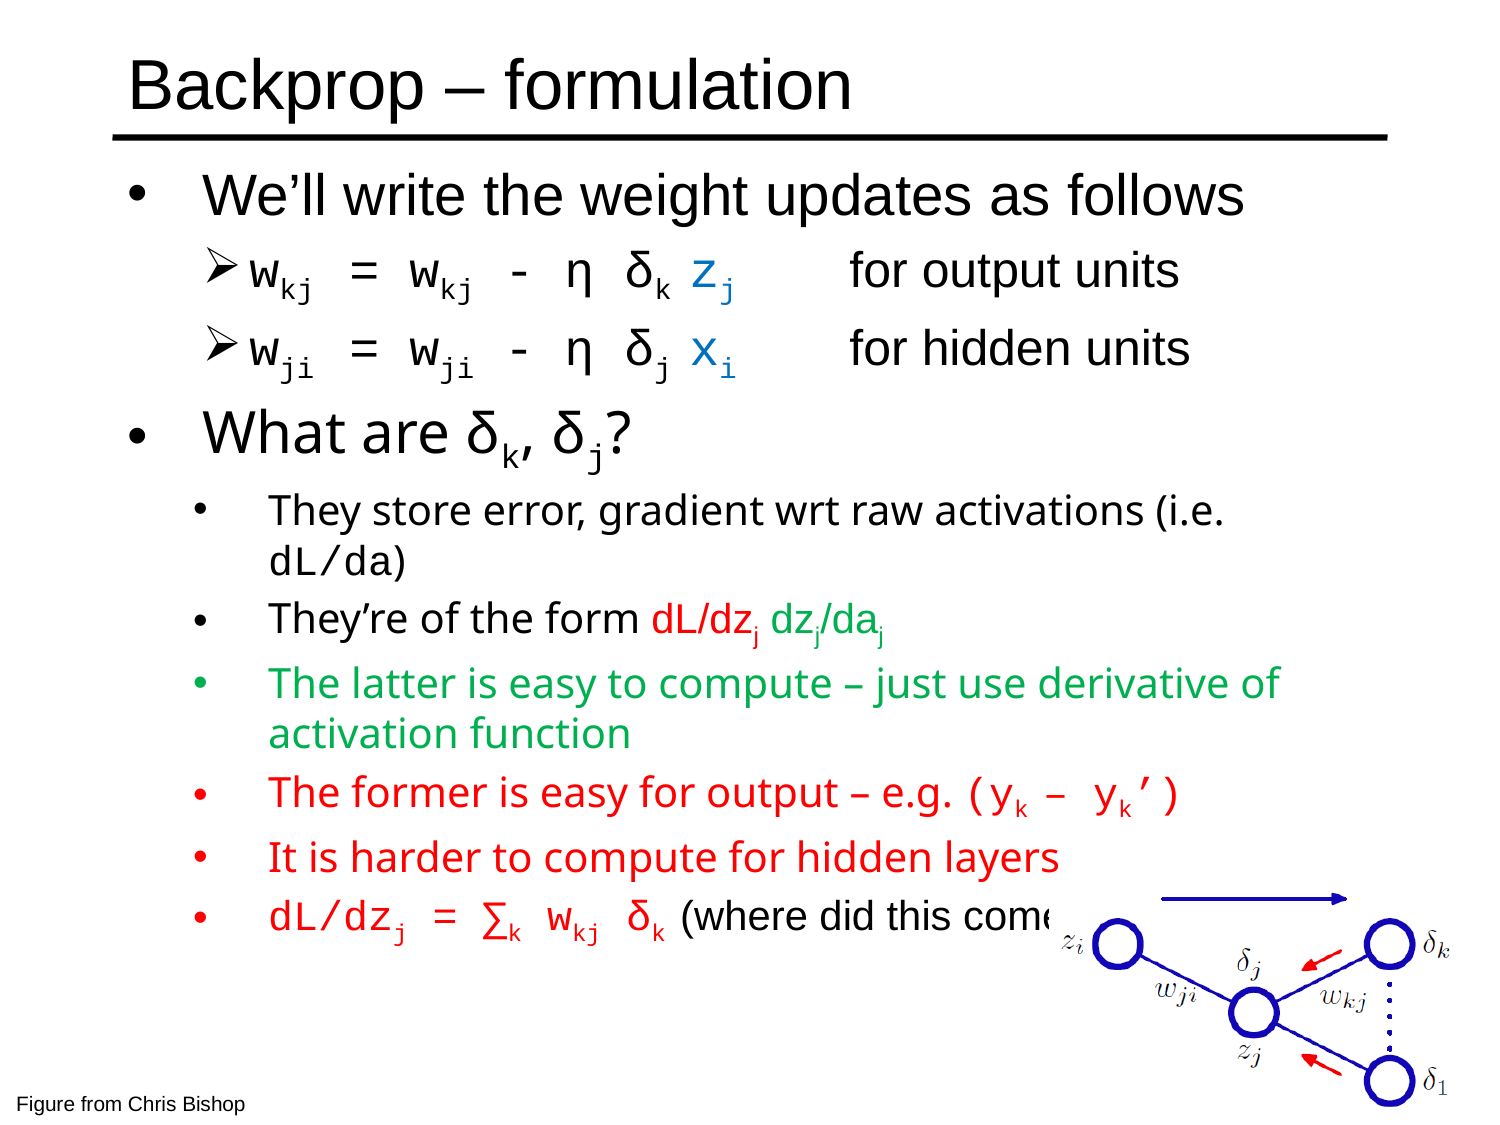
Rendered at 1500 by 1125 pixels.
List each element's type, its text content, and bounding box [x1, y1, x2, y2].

title Backprop – formulation [112, 12, 1441, 151]
text_box Figure from Chris Bishop [1, 1083, 261, 1124]
picture [1048, 886, 1463, 1113]
list We’ll write the weight updates as follows wkj = wkj - η δk zj for output units wji = wji - η δj xi for hidden units What are δk, δj? They store error, gradient wrt raw activations (i.e. dL/da) They’re of the form dL/dzj dzj/daj The latter is easy to compute – just use derivative of activation function The former is easy for output – e.g. (yk – yk’) It is harder to compute for hidden layers dL/dzj = ∑k wkj δk (where did this come from?) [112, 149, 1388, 1013]
